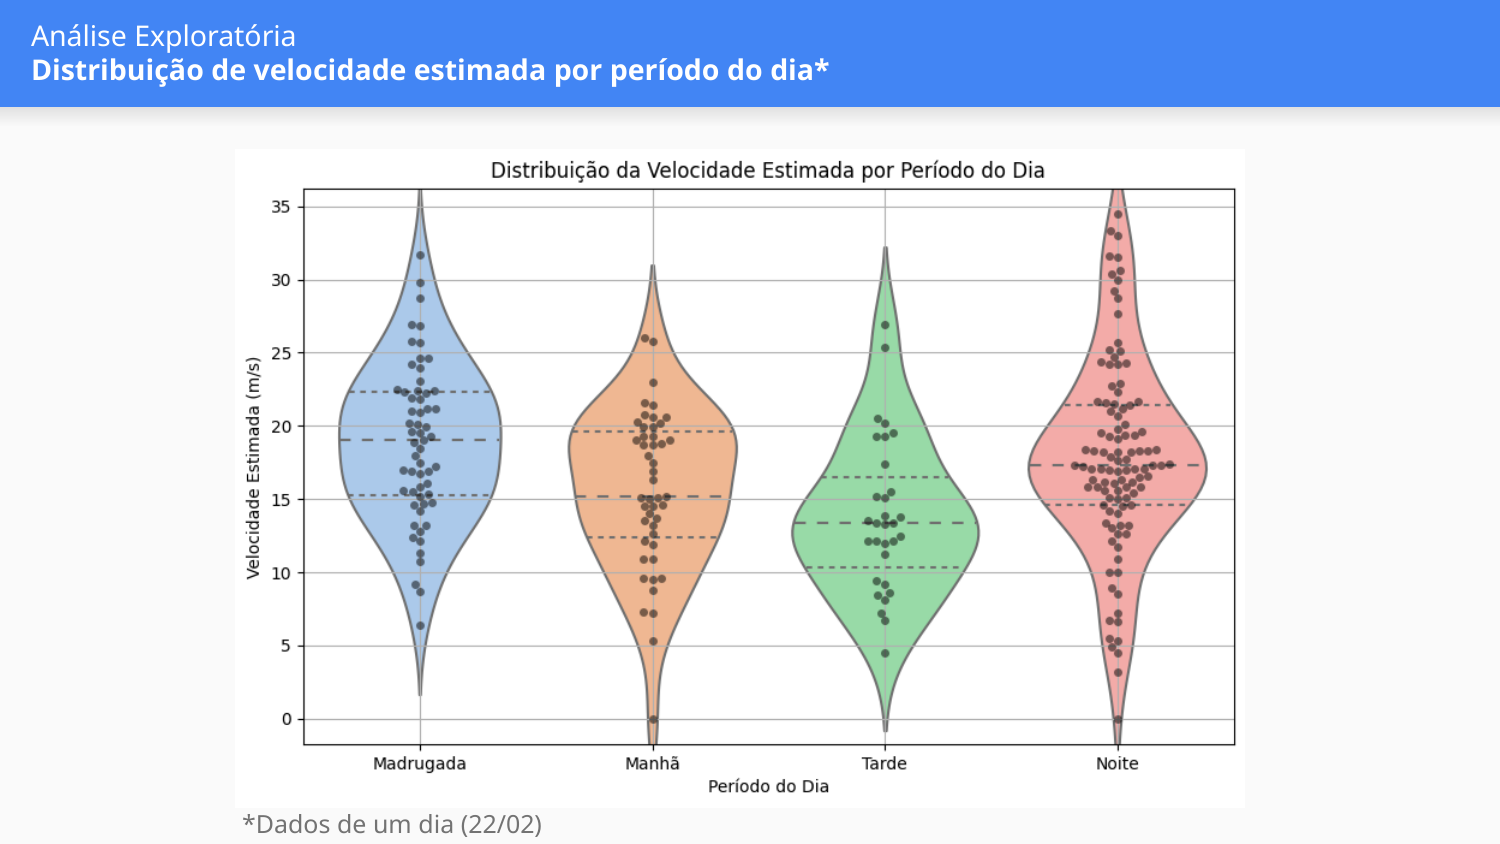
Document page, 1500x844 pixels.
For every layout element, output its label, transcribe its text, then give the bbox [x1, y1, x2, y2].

text_box *Dados de um dia (22/02) [227, 793, 720, 844]
picture [235, 149, 1245, 808]
title Análise Exploratória Distribuição de velocidade estimada por período do dia* [16, 2, 1464, 102]
